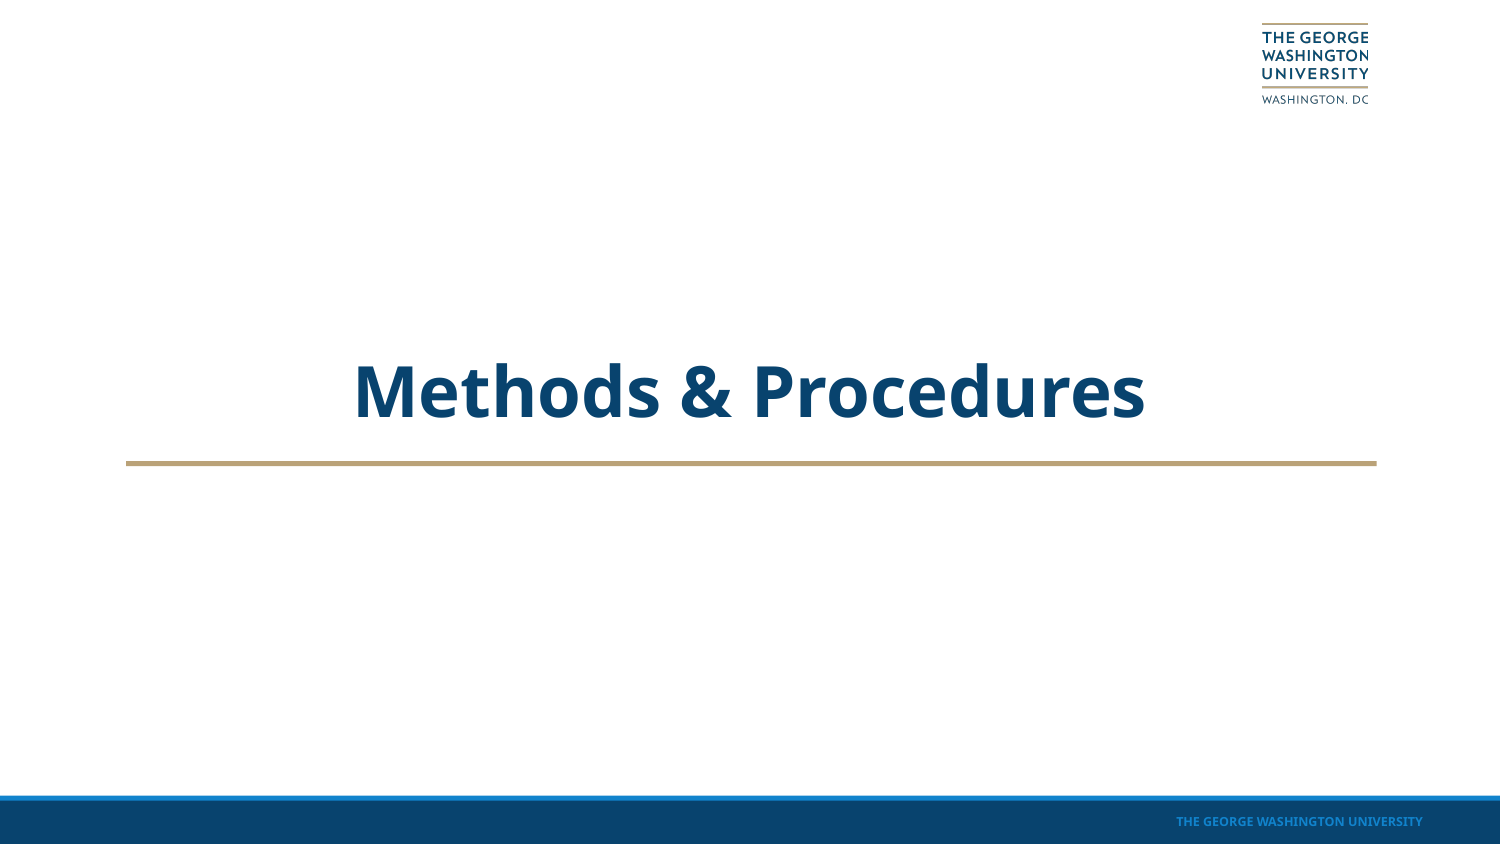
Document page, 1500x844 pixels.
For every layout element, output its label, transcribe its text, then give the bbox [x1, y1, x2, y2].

picture [1262, 23, 1368, 104]
title Methods & Procedures [111, 342, 1389, 523]
